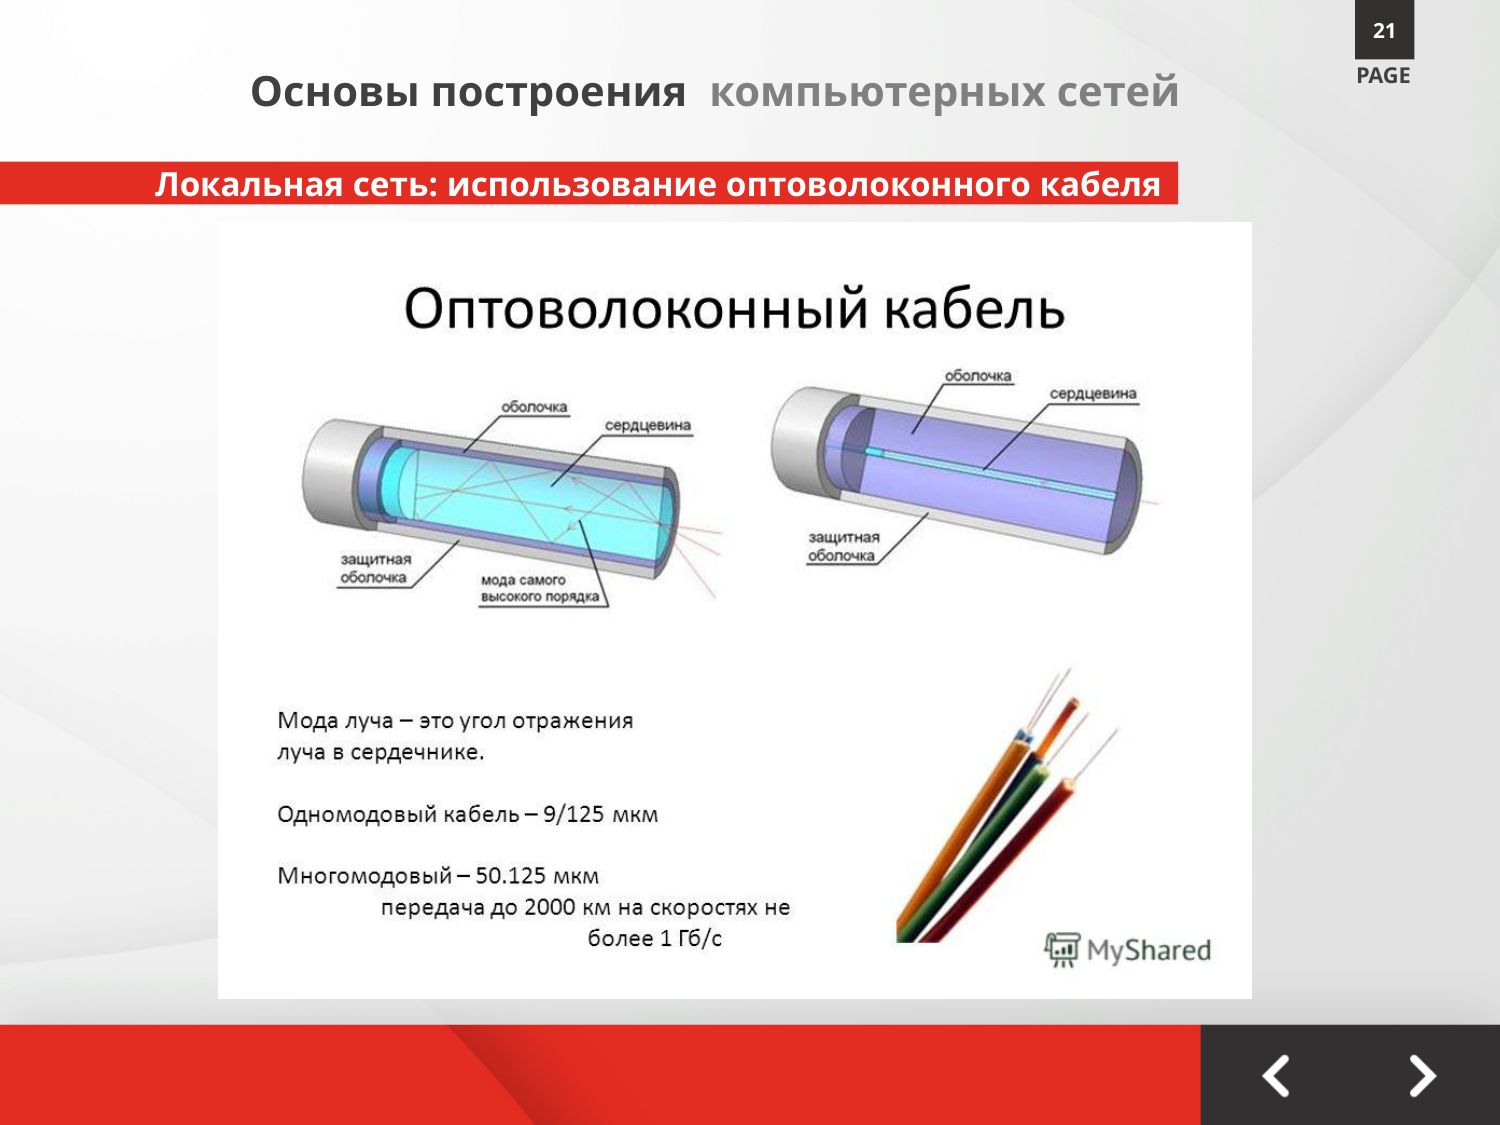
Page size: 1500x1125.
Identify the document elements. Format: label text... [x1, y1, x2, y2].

text_box 21 [1353, 0, 1417, 61]
picture [0, 0, 1500, 1125]
text_box Основы построения компьютерных сетей [22, 57, 1196, 123]
subtitle Локальная сеть: использование оптоволоконного кабеля [0, 161, 1179, 205]
text_box PAGE [1341, 54, 1426, 96]
